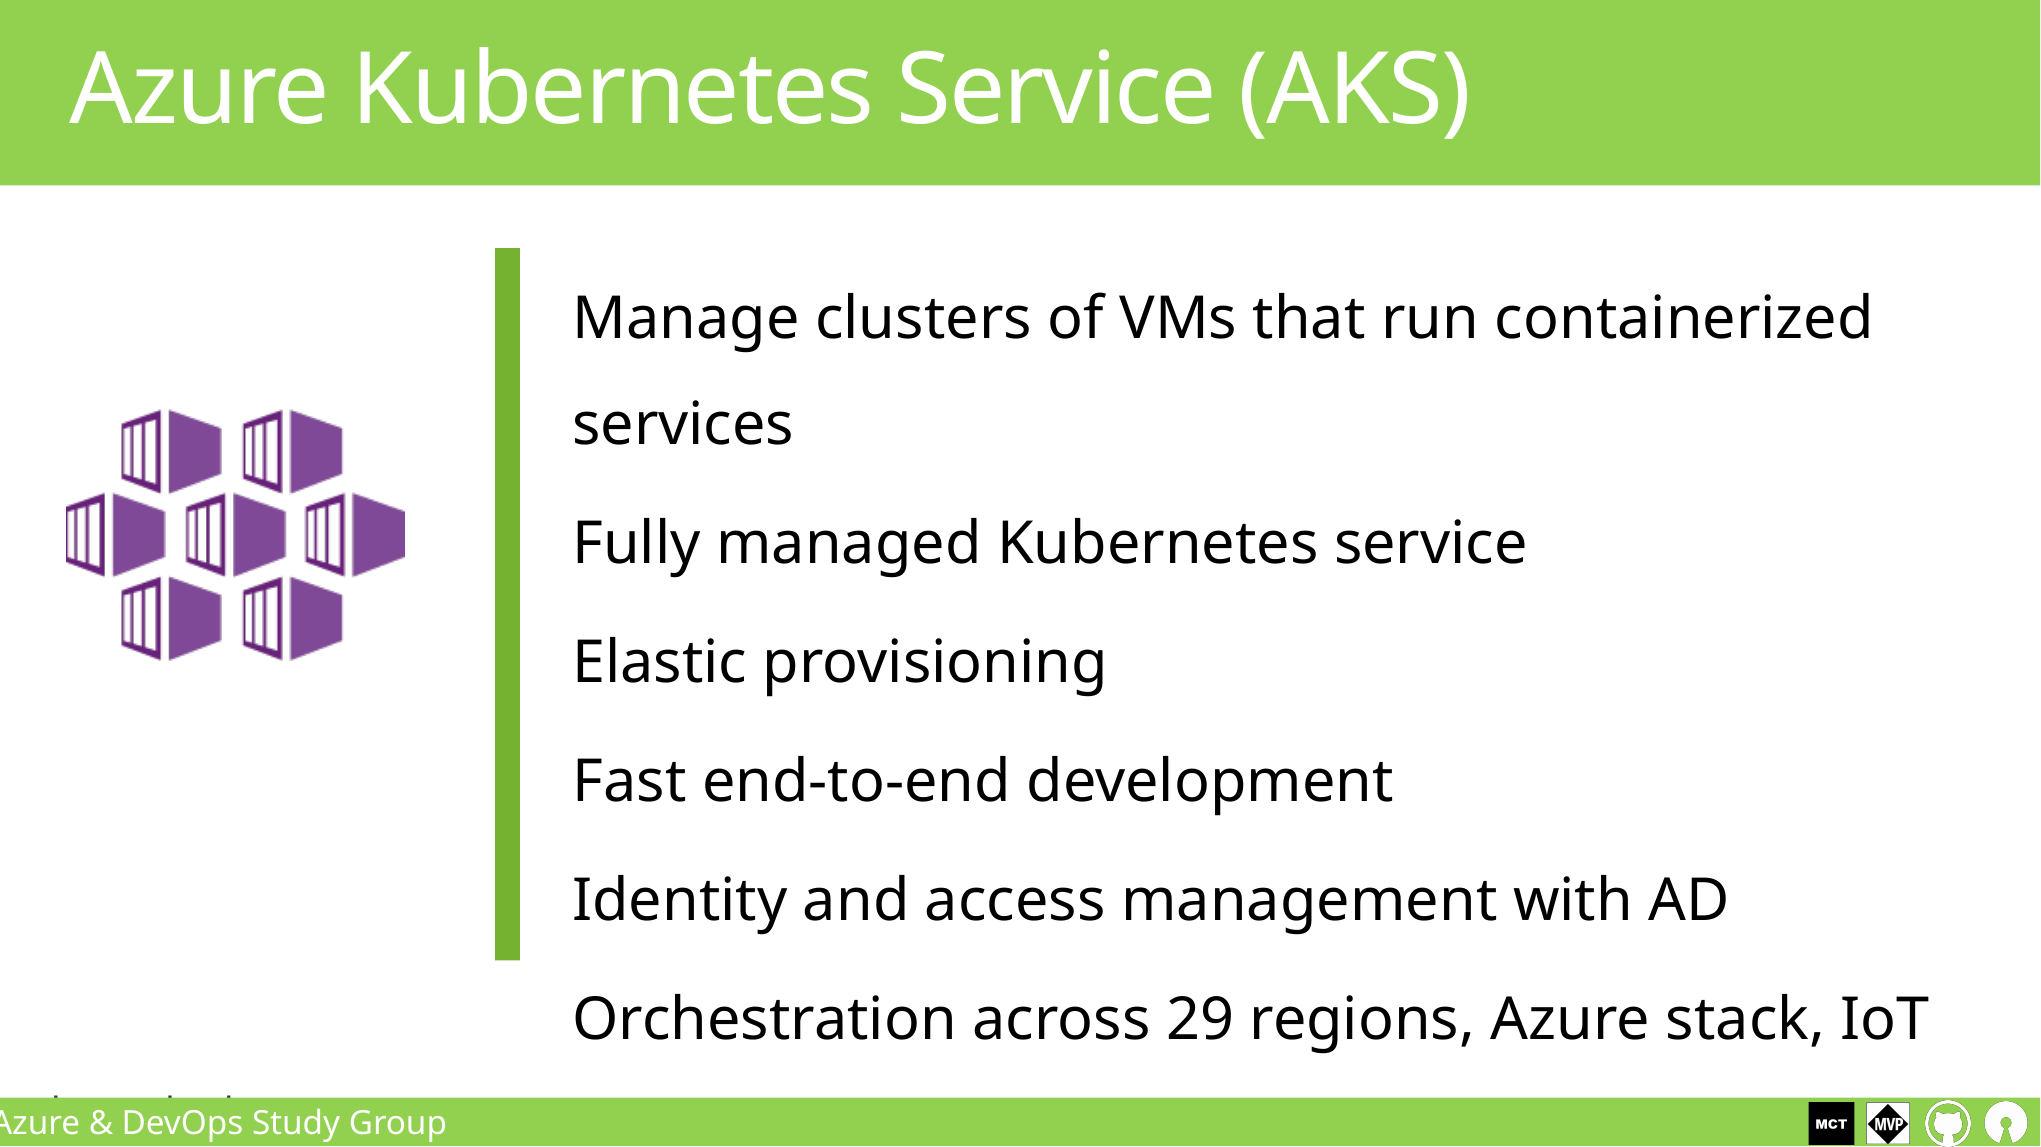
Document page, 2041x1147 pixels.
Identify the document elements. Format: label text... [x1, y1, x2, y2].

text_box Azure Kubernetes Service (AKS) [69, 23, 1753, 144]
picture [66, 366, 405, 705]
picture [1982, 1098, 2030, 1146]
text_box Manage clusters of VMs that run containerized services Fully managed Kubernetes service Elastic provisioning Fast end-to-end development Identity and access management with AD Orchestration across 29 regions, Azure stack, IoT [557, 235, 2041, 812]
text_box [494, 247, 521, 961]
picture [1925, 1100, 1971, 1147]
picture [1866, 1102, 1910, 1144]
